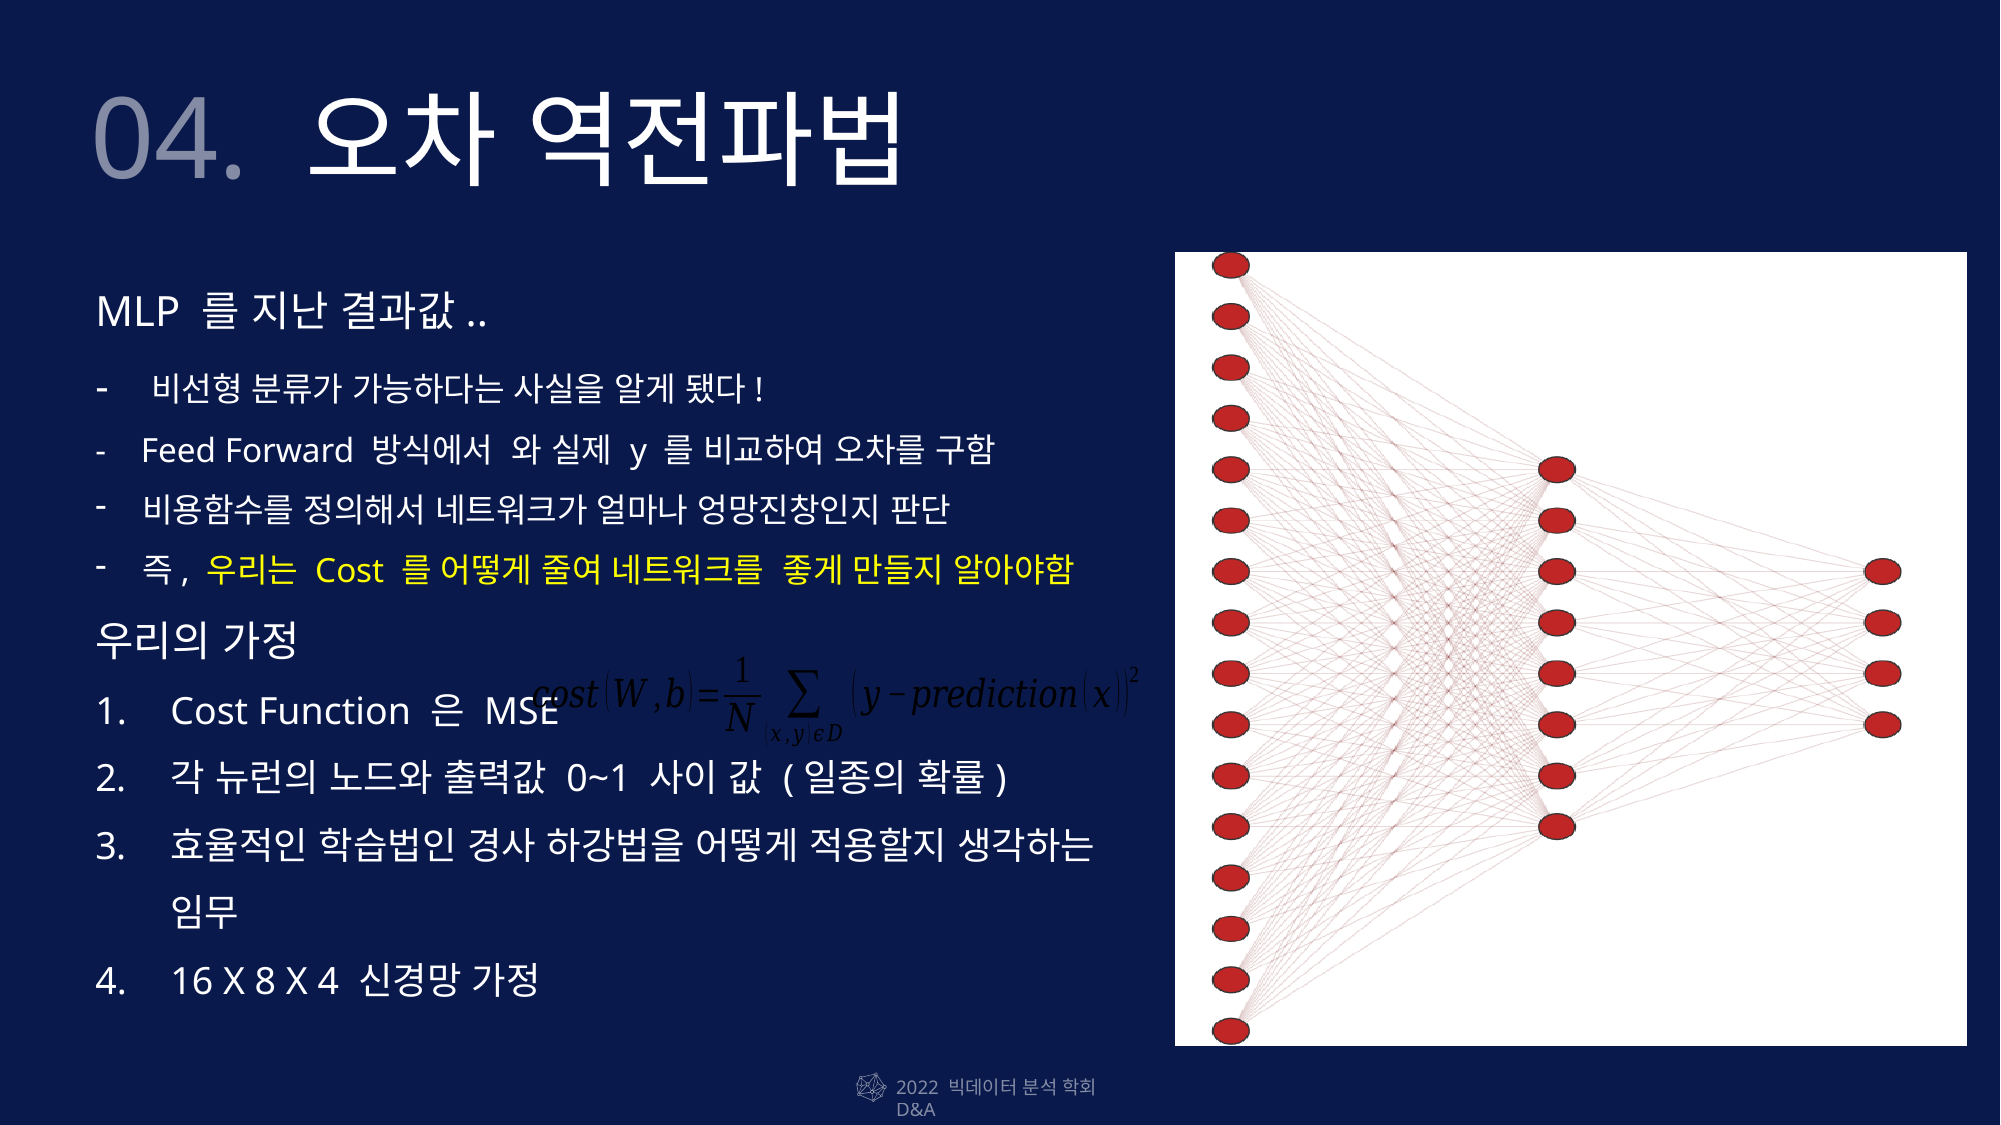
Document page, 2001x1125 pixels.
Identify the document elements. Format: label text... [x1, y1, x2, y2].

text_box 04. 오차 역전파법 [75, 58, 1210, 209]
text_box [855, 1068, 1145, 1107]
picture [1175, 252, 1967, 1046]
